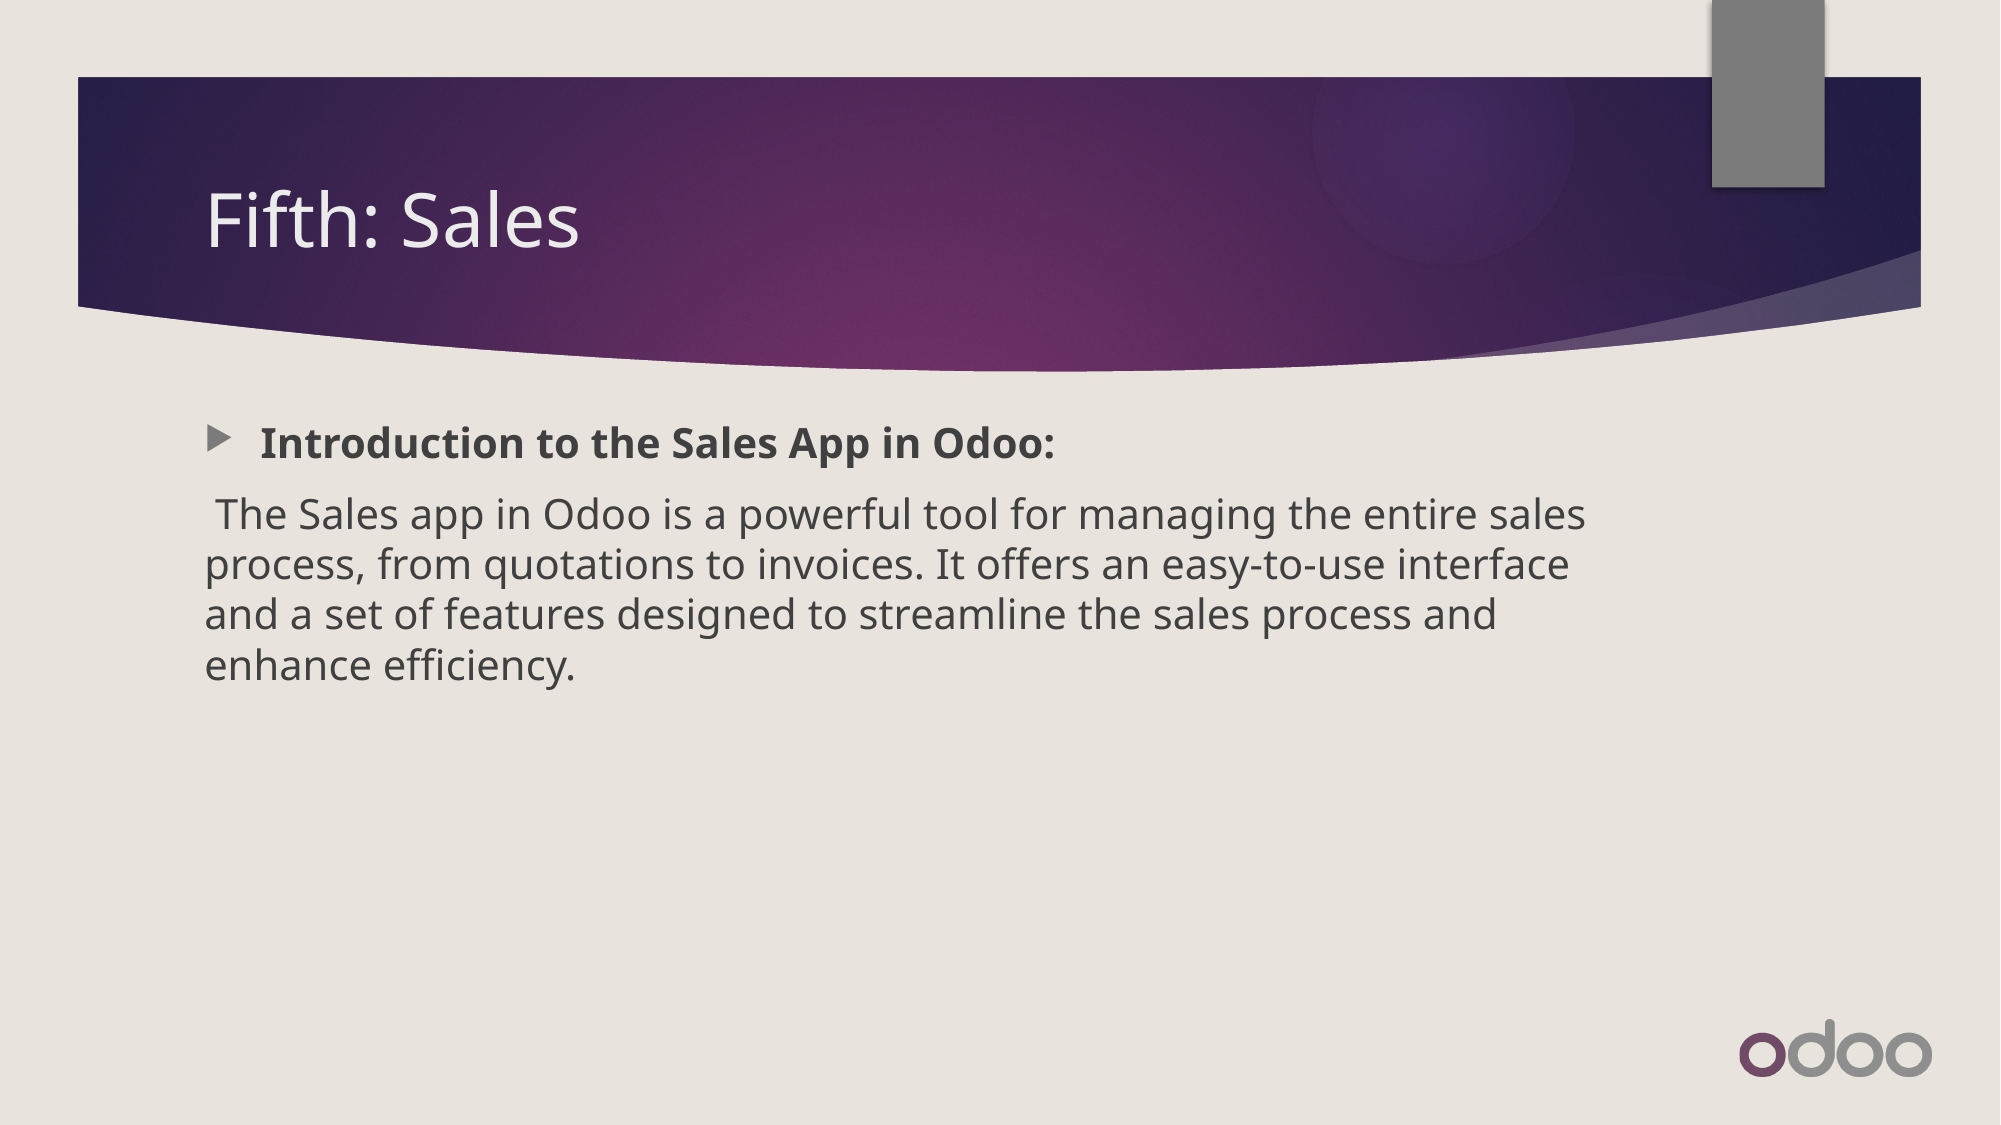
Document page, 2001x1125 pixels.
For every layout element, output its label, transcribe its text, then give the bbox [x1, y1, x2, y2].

picture [1739, 1019, 1932, 1077]
title Fifth: Sales [189, 159, 1627, 276]
list Introduction to the Sales App in Odoo: The Sales app in Odoo is a powerful tool for managing the entire sales process, from quotations to invoices. It offers an easy-to-use interface and a set of features designed to streamline the sales process and enhance efficiency. [189, 409, 1638, 844]
